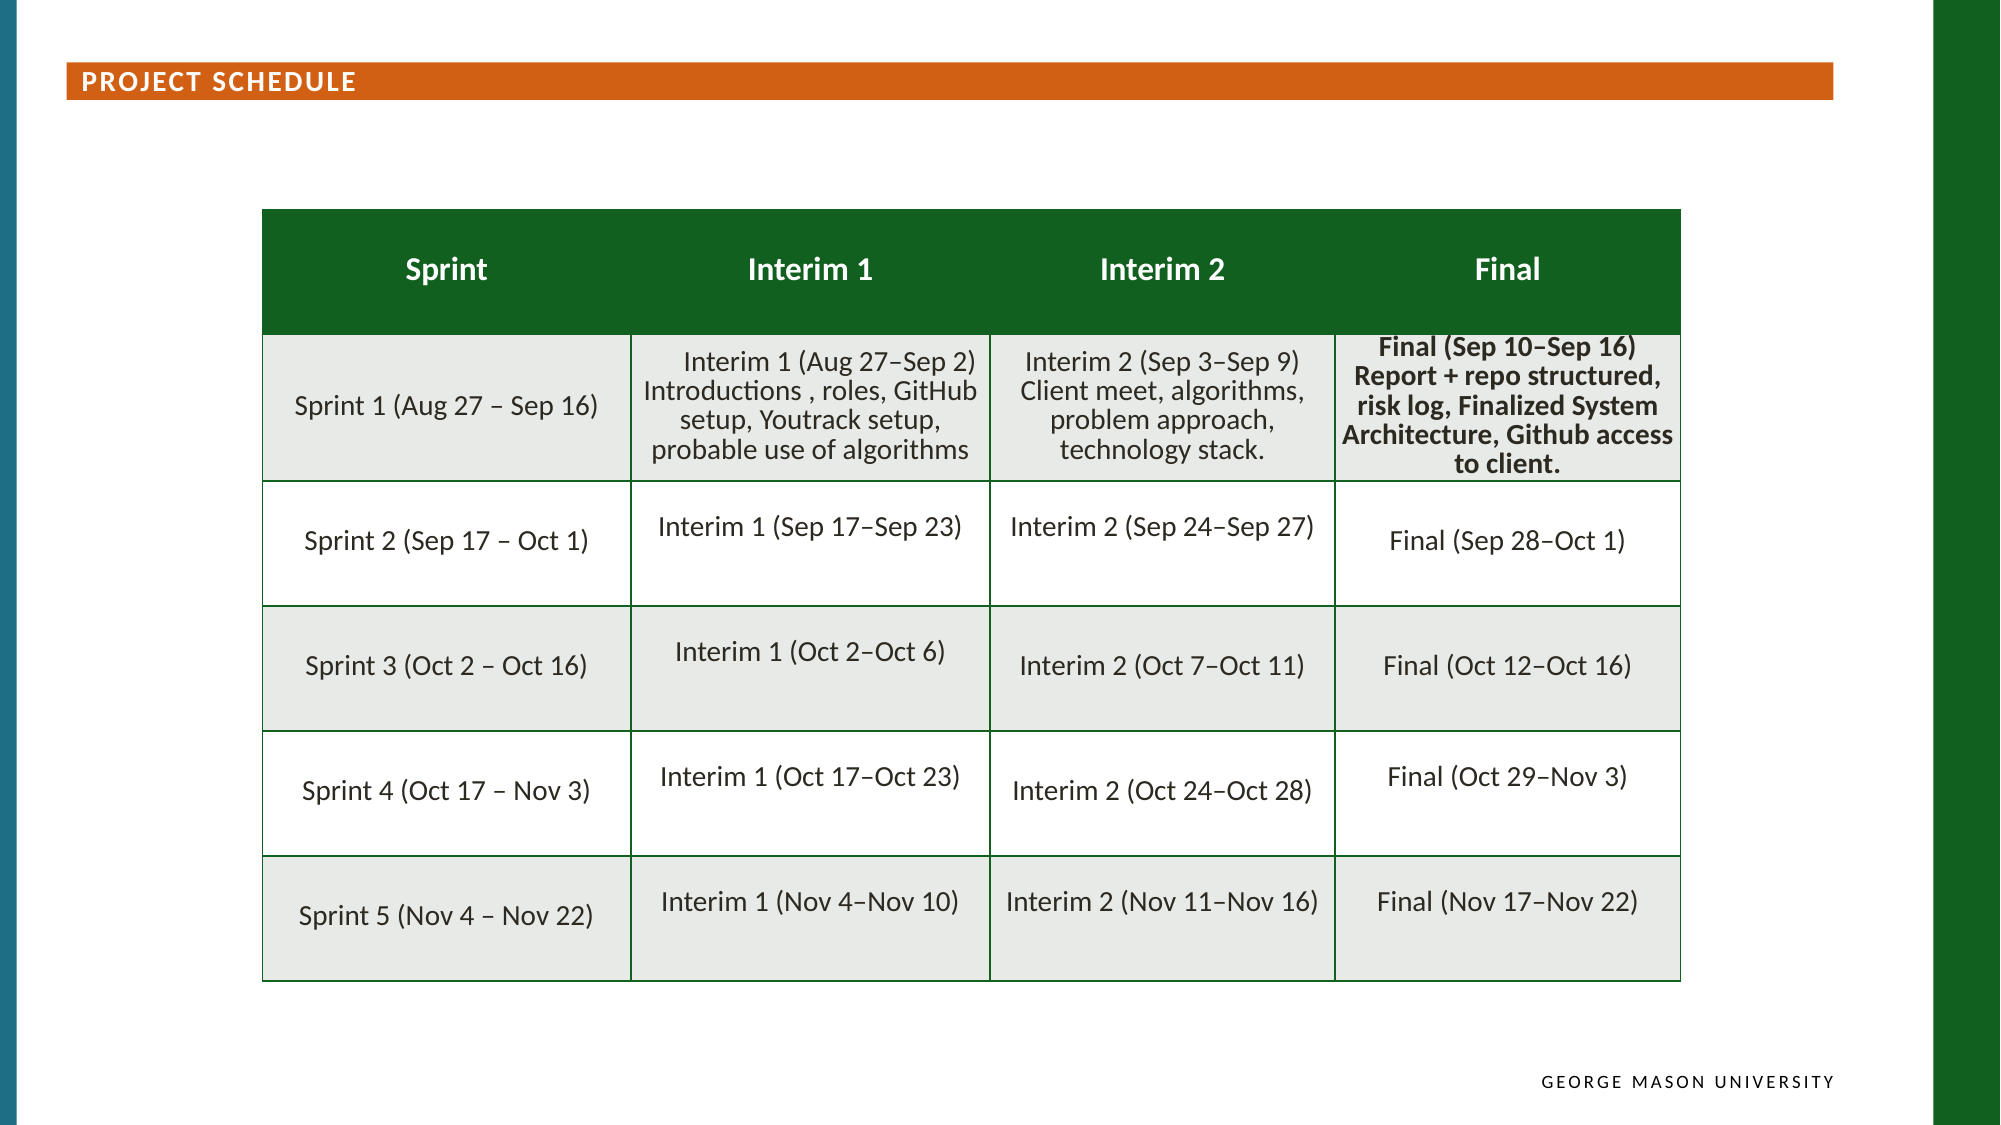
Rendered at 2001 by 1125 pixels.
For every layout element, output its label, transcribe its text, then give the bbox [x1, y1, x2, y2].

table_header Sprint [263, 210, 630, 334]
table_header Interim 2 [991, 210, 1334, 334]
table_cell Final (Oct 29–Nov 3) [1336, 732, 1680, 855]
table_cell Sprint 3 (Oct 2 – Oct 16) [263, 607, 630, 730]
table_cell Interim 1 (Oct 2–Oct 6) [632, 607, 989, 730]
table_cell Interim 2 (Sep 24–Sep 27) [991, 482, 1334, 605]
table_cell Interim 1 (Sep 17–Sep 23) [632, 482, 989, 605]
table_cell Interim 1 (Oct 17–Oct 23) [632, 732, 989, 855]
table_header Interim 1 [632, 210, 989, 334]
table_cell Final (Sep 10–Sep 16) Report + repo structured, risk log, Finalized System Architecture, Github access to client. [1336, 335, 1680, 480]
table_cell Final (Nov 17–Nov 22) [1336, 857, 1680, 980]
table_cell Sprint 2 (Sep 17 – Oct 1) [263, 482, 630, 605]
table_cell Final (Oct 12–Oct 16) [1336, 607, 1680, 730]
table_cell Interim 2 (Oct 24–Oct 28) [991, 732, 1334, 855]
table_header Final [1336, 210, 1680, 334]
table_cell Sprint 5 (Nov 4 – Nov 22) [263, 857, 630, 980]
list Project Schedule [66, 62, 1834, 100]
table_cell Sprint 1 (Aug 27 – Sep 16) [263, 335, 630, 480]
table_cell Interim 2 (Nov 11–Nov 16) [991, 857, 1334, 980]
table_cell Interim 2 (Sep 3–Sep 9) Client meet, algorithms, problem approach, technology stack. [991, 335, 1334, 480]
table_cell Interim 2 (Oct 7–Oct 11) [991, 607, 1334, 730]
table_cell Sprint 4 (Oct 17 – Nov 3) [263, 732, 630, 855]
table_cell Interim 1 (Aug 27–Sep 2) Introductions , roles, GitHub setup, Youtrack setup, probable use of algorithms [632, 335, 989, 480]
table_cell Final (Sep 28–Oct 1) [1336, 482, 1680, 605]
table_cell Interim 1 (Nov 4–Nov 10) [632, 857, 989, 980]
